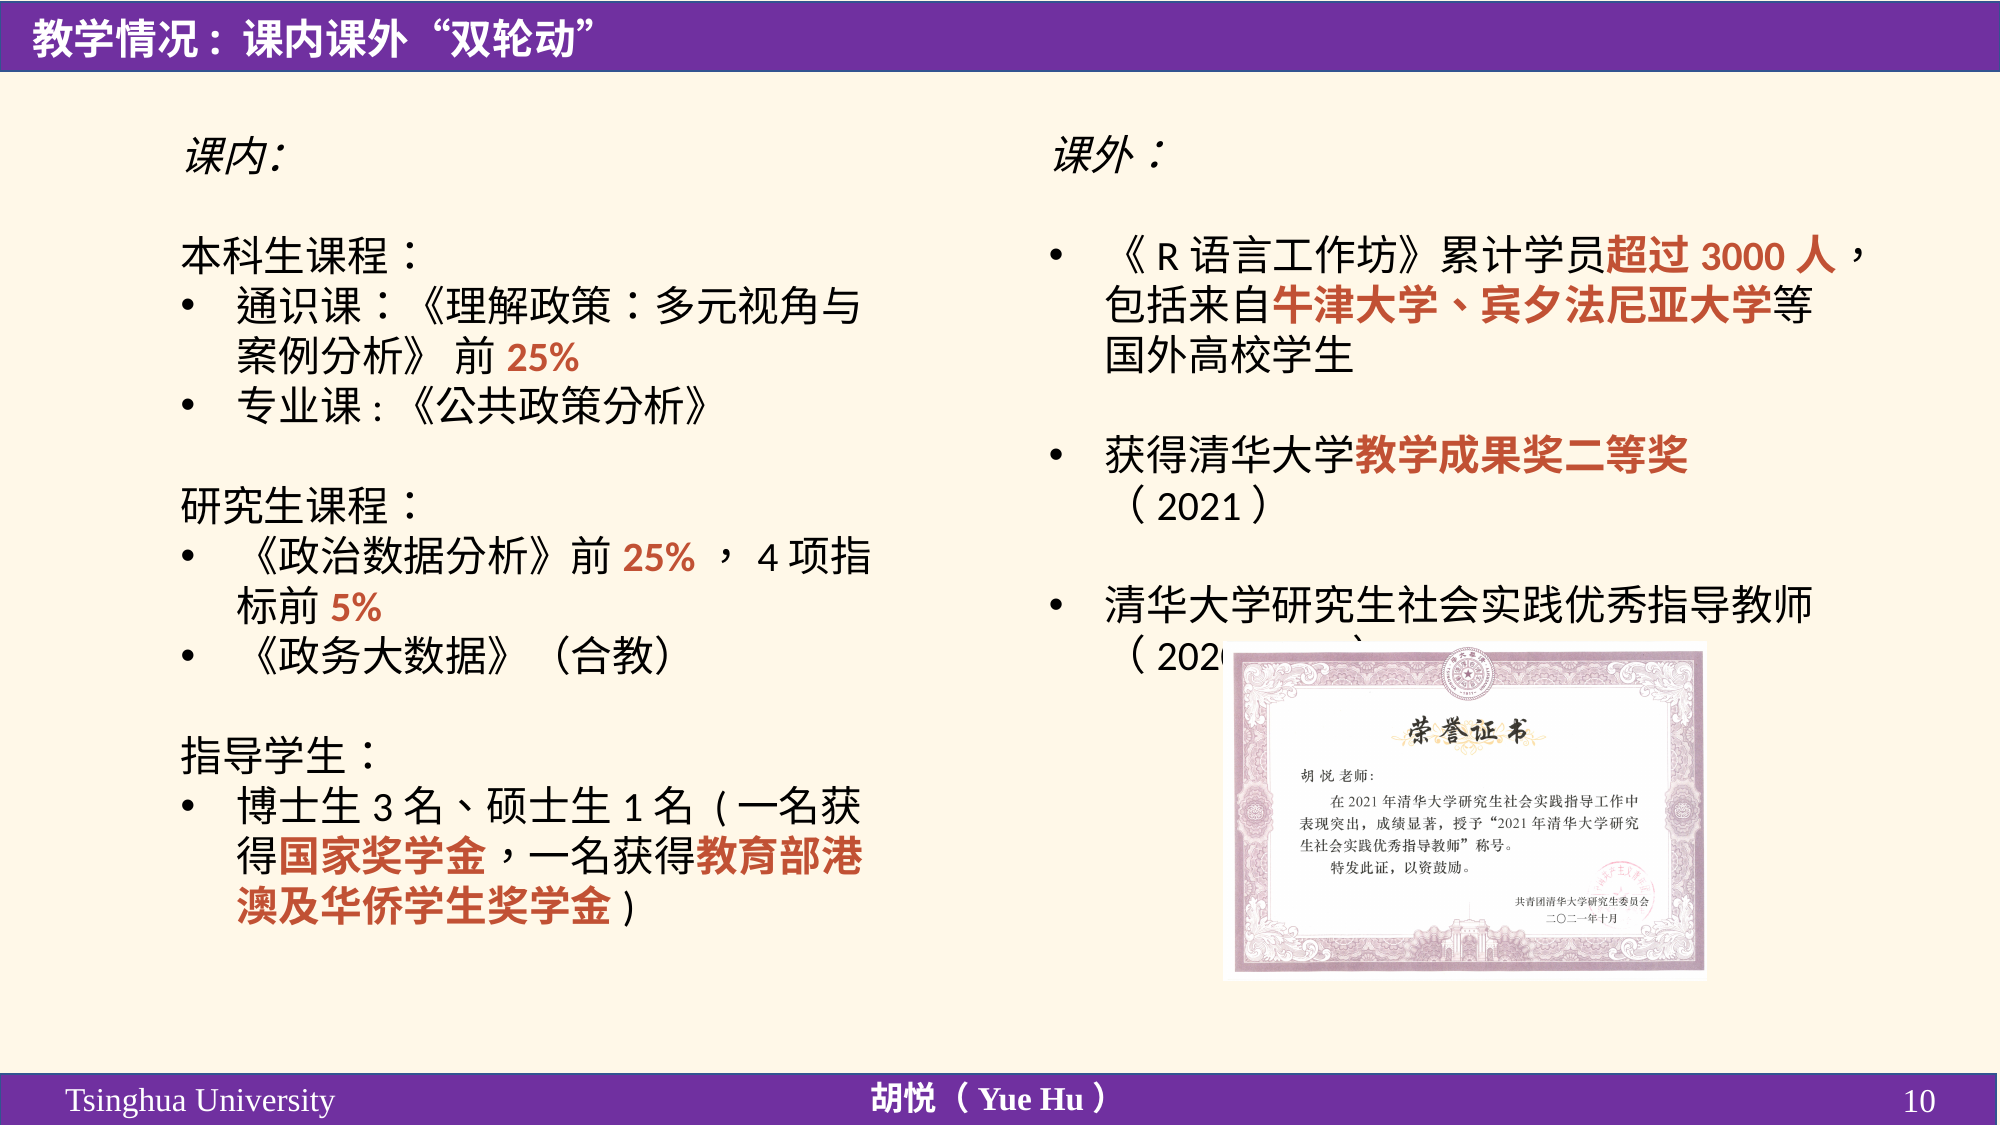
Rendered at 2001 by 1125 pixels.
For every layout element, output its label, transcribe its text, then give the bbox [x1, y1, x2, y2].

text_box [0, 1, 2000, 72]
picture [1223, 641, 1707, 981]
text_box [0, 1070, 1996, 1125]
text_box 课外： 《R语言工作坊》累计学员超过3000人，包括来自牛津大学、宾夕法尼亚大学等国外高校学生 获得清华大学教学成果奖二等奖（2021） 清华大学研究生社会实践优秀指导教师（2020/2021） [1033, 121, 1859, 687]
text_box 课内： 本科生课程： 通识课：《理解政策：多元视角与案例分析》 前25% 专业课:《公共政策分析》 研究生课程： 《政治数据分析》前25%，4项指标前5% 《政务大数据》（合教） 指导学生： 博士生3名、硕士生1名 (一名获得国家奖学金，一名获得教育部港澳及华侨学生奖学金) [165, 122, 888, 938]
